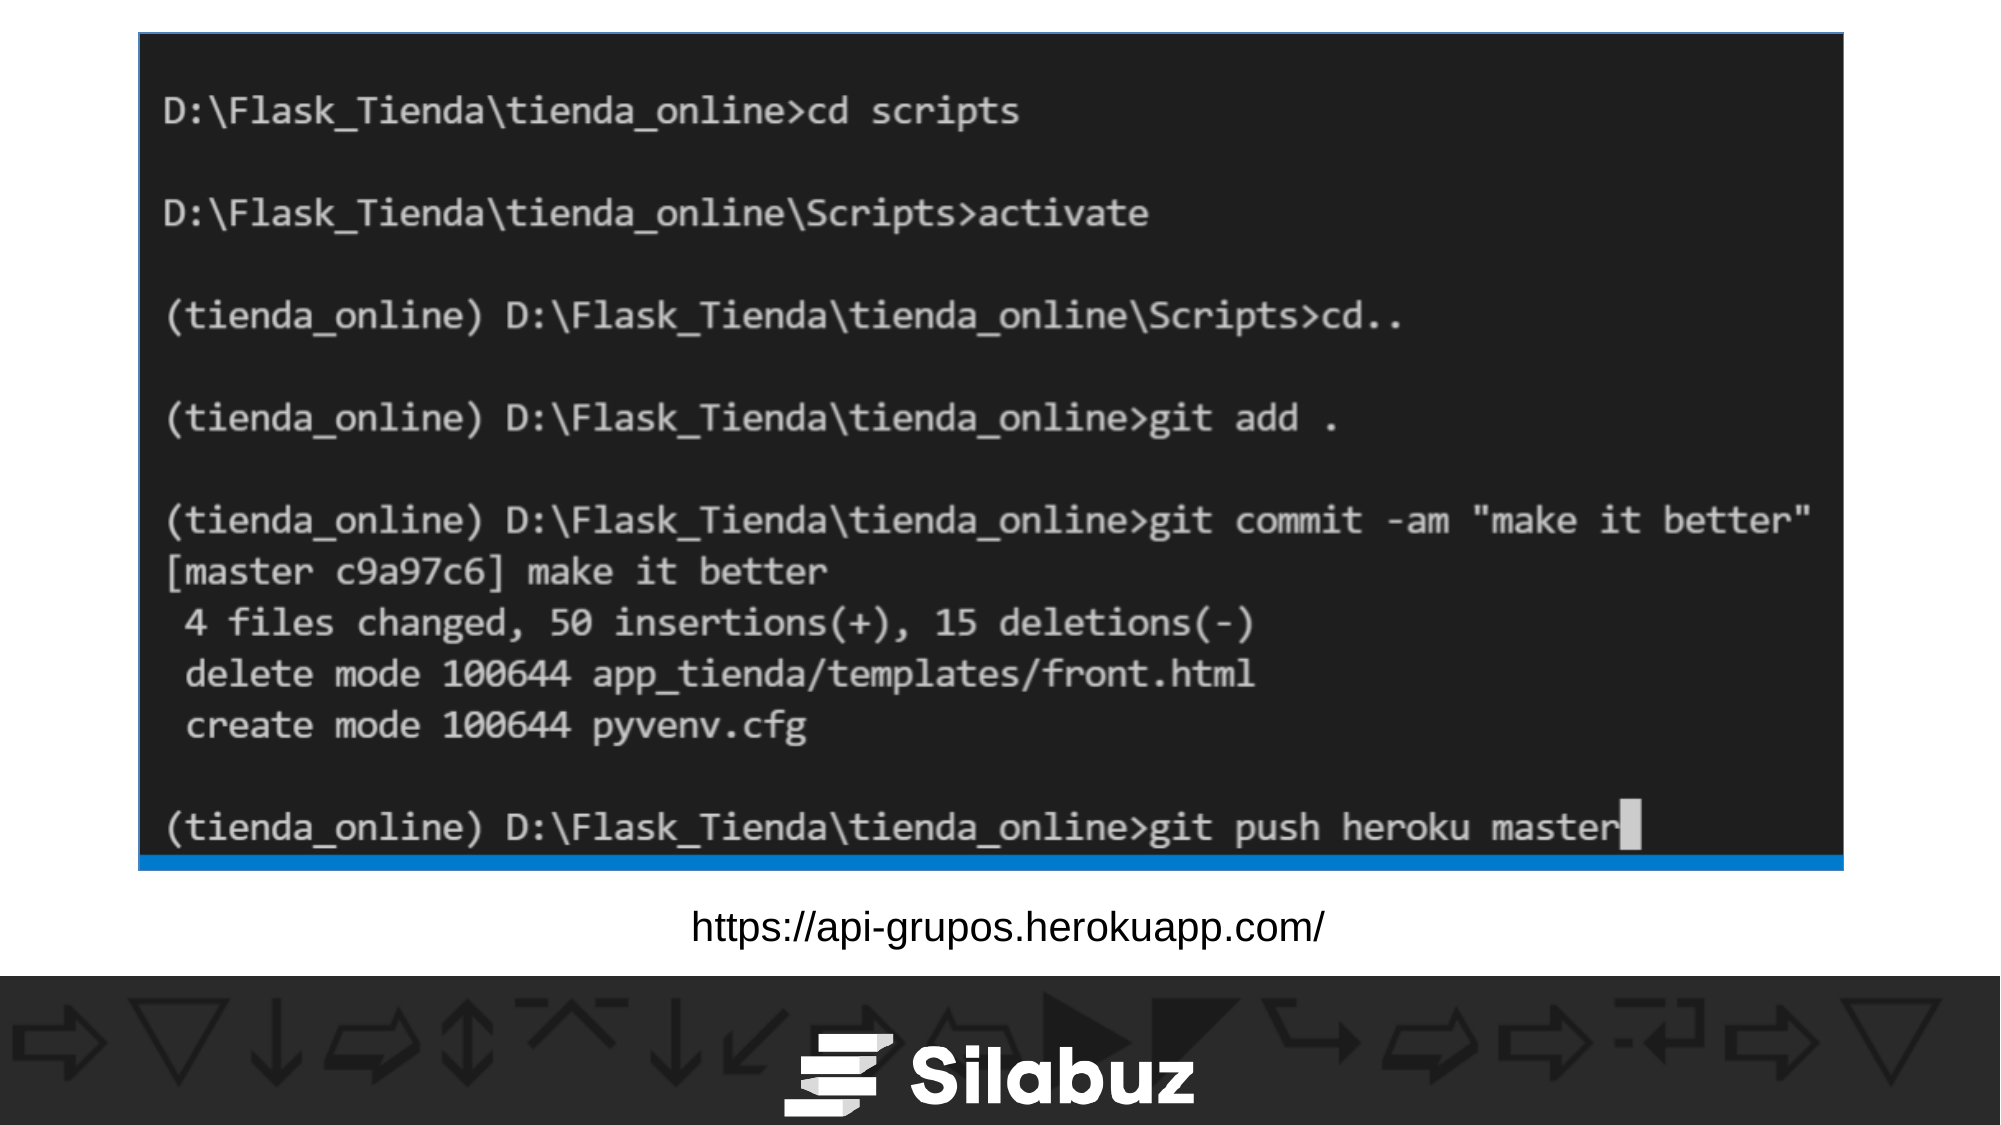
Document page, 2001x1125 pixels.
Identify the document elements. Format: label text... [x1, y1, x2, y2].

text_box https://api-grupos.herokuapp.com/ [552, 892, 1464, 958]
picture [0, 976, 2000, 1125]
picture [139, 33, 1844, 870]
